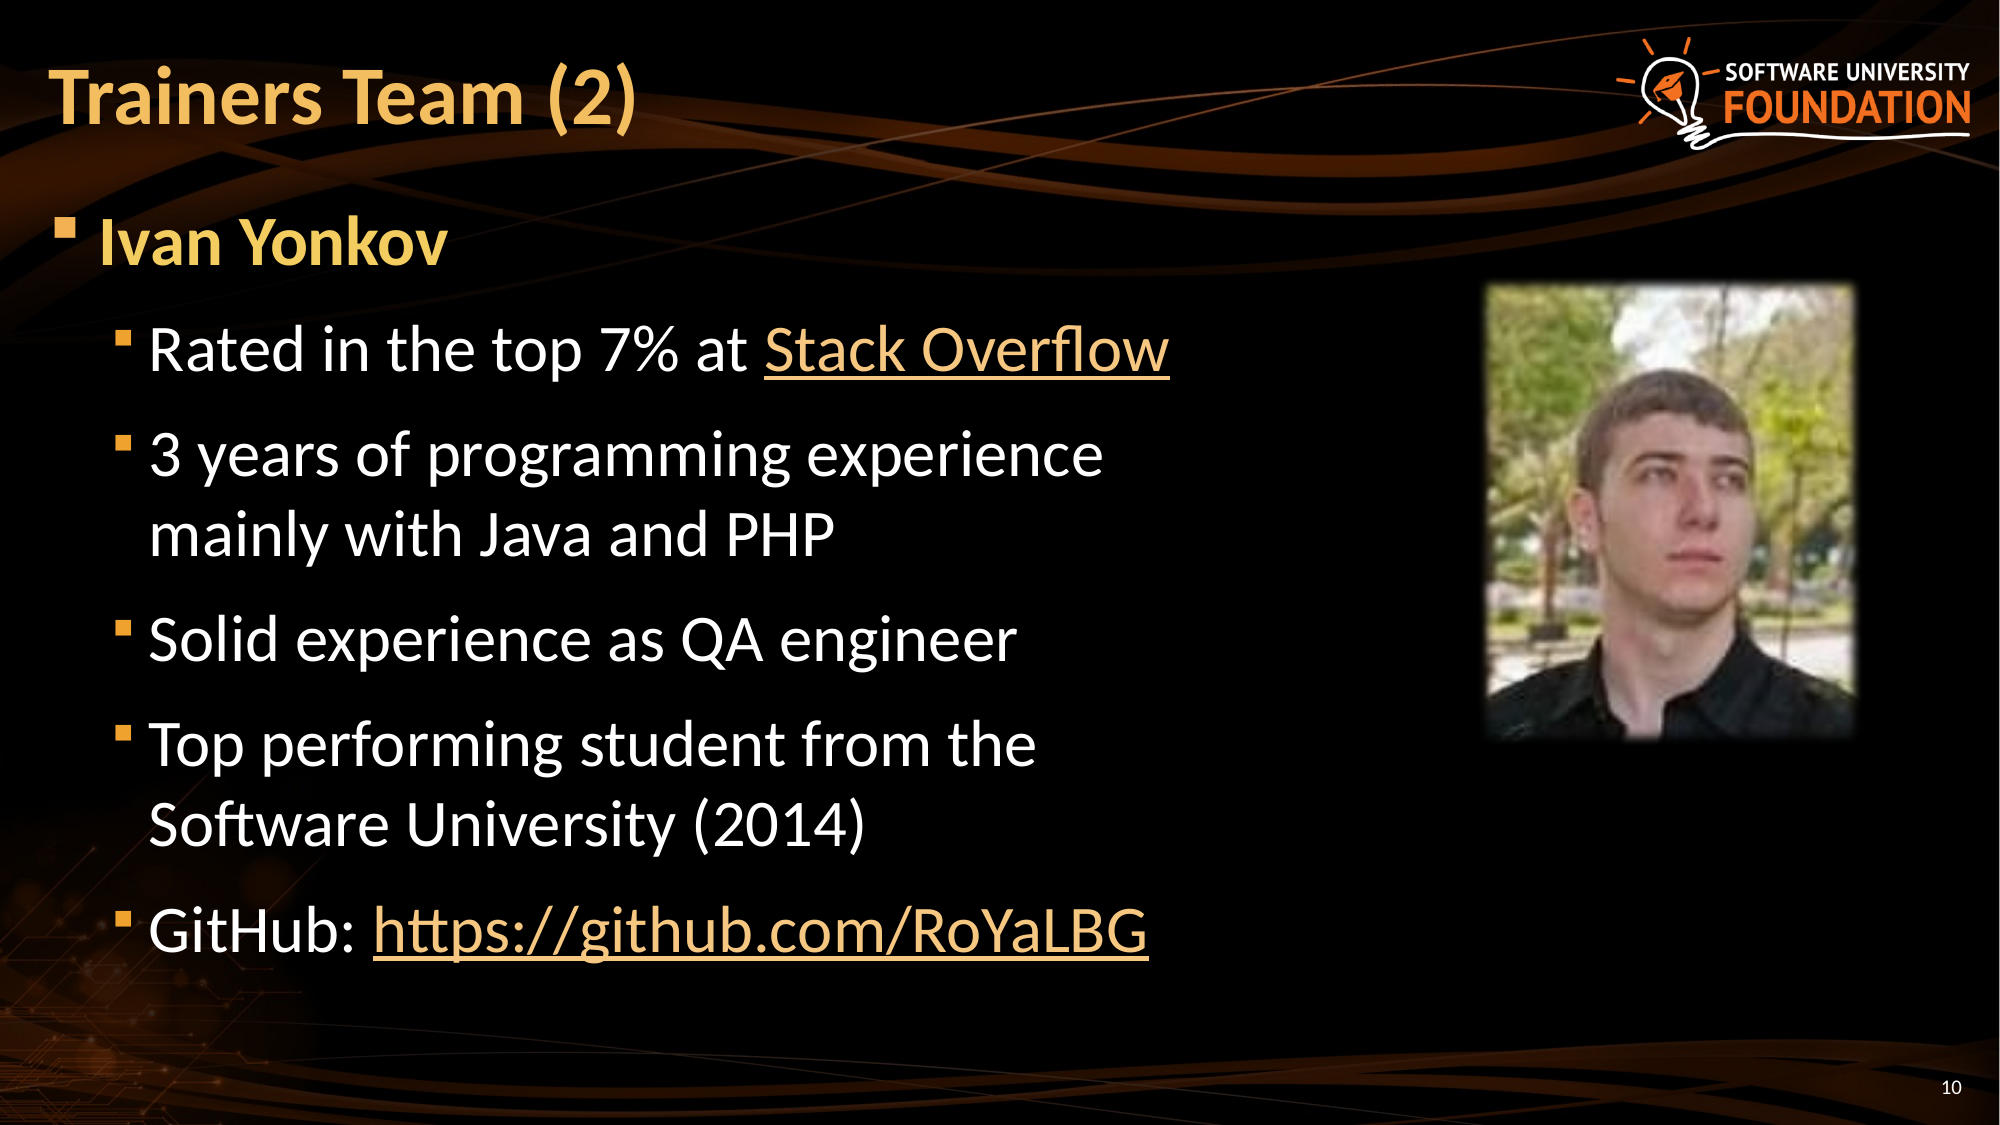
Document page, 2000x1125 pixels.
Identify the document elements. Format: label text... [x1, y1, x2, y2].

title Trainers Team (2) [30, 6, 1602, 189]
list Ivan Yonkov Rated in the top 7% at Stack Overflow 3 years of programming experience mainly with Java and PHP Solid experience as QA engineer Top performing student from the Software University (2014) GitHub: https://github.com/RoYaLBG [31, 189, 1313, 1103]
picture [0, 0, 2000, 1125]
slide_number 10 [1897, 1070, 1968, 1103]
